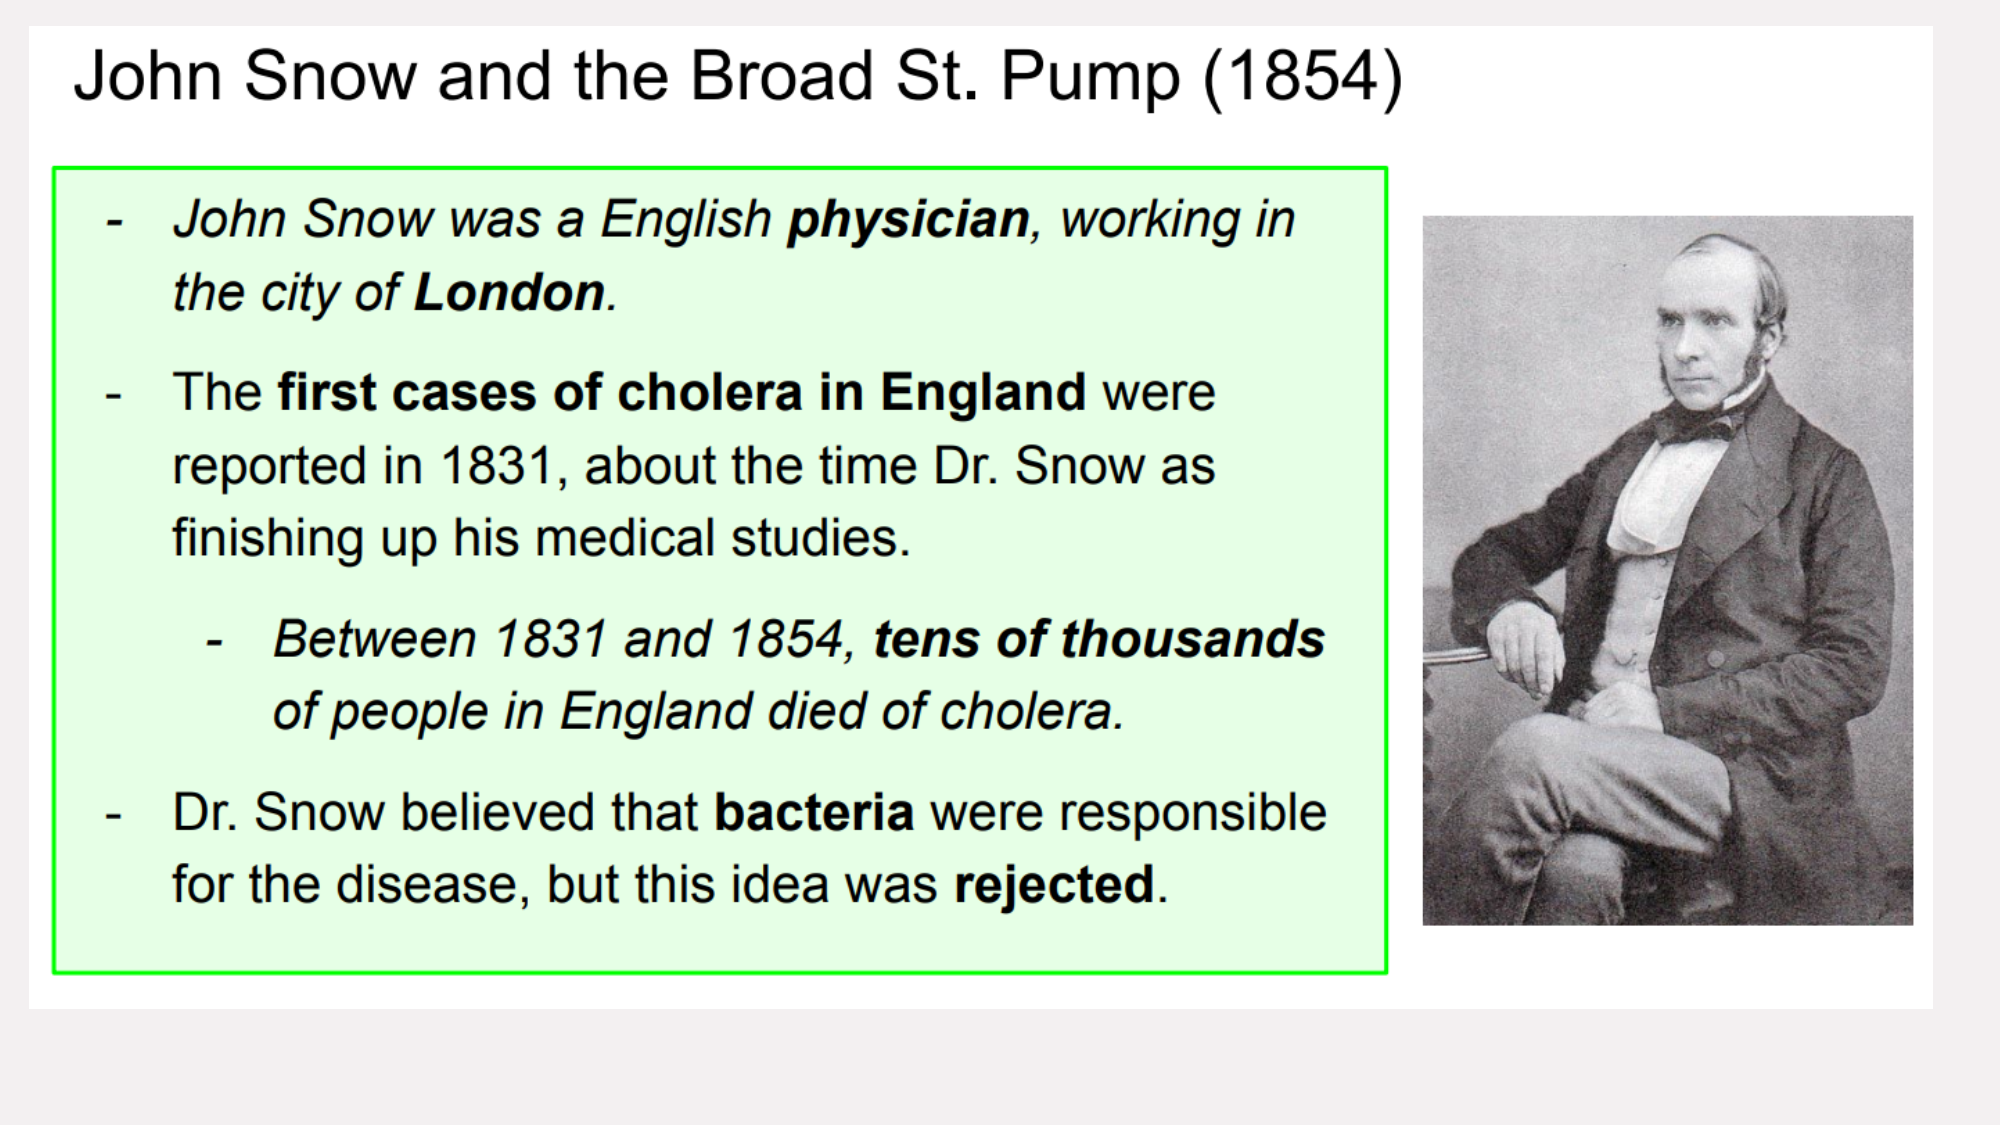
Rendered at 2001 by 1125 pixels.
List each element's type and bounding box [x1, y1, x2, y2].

picture [29, 26, 1933, 1009]
